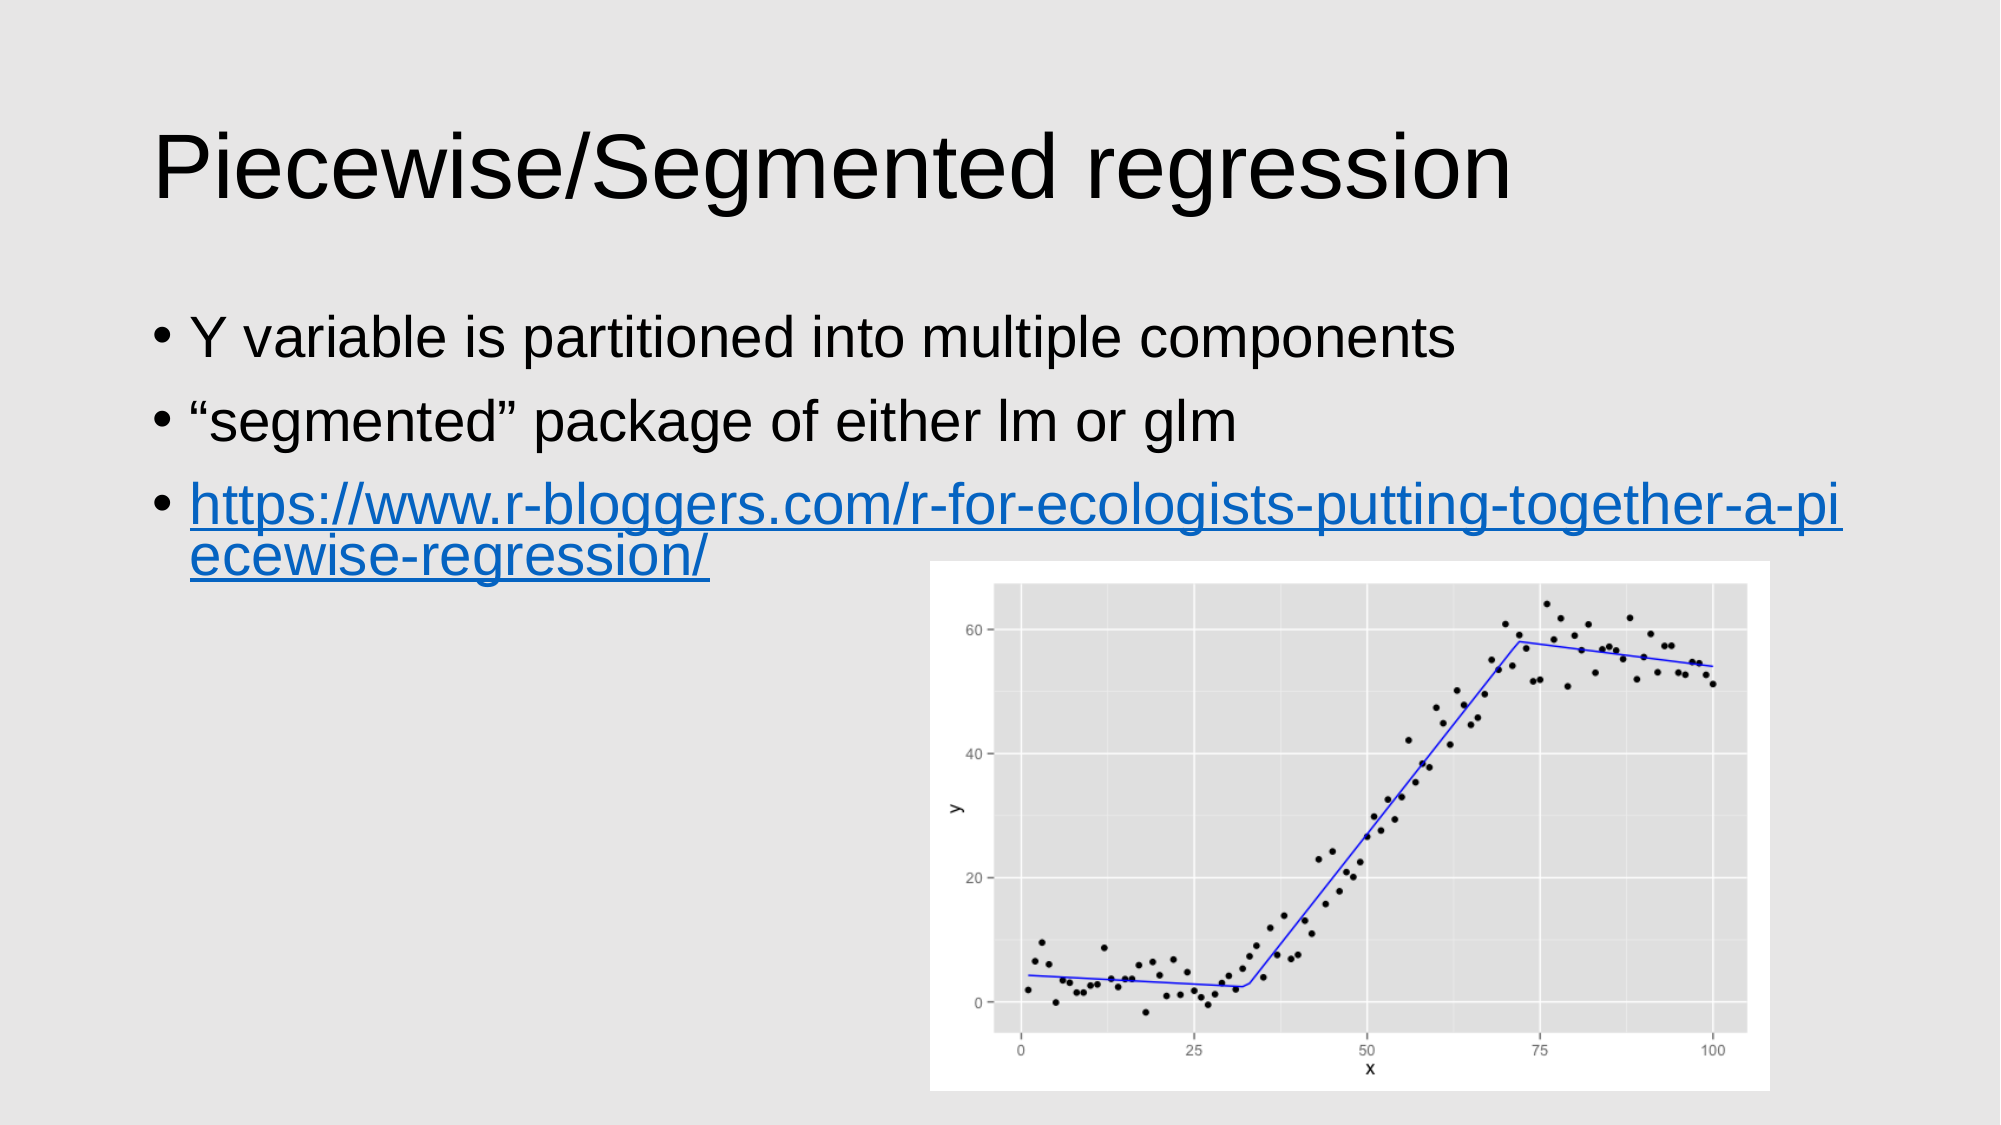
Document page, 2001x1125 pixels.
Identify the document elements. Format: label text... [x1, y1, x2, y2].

list Y variable is partitioned into multiple components “segmented” package of either lm or glm https://www.r-bloggers.com/r-for-ecologists-putting-together-a-piecewise-regression/ [137, 299, 1863, 1014]
picture [930, 560, 1770, 1091]
title Piecewise/Segmented regression [137, 59, 1863, 278]
